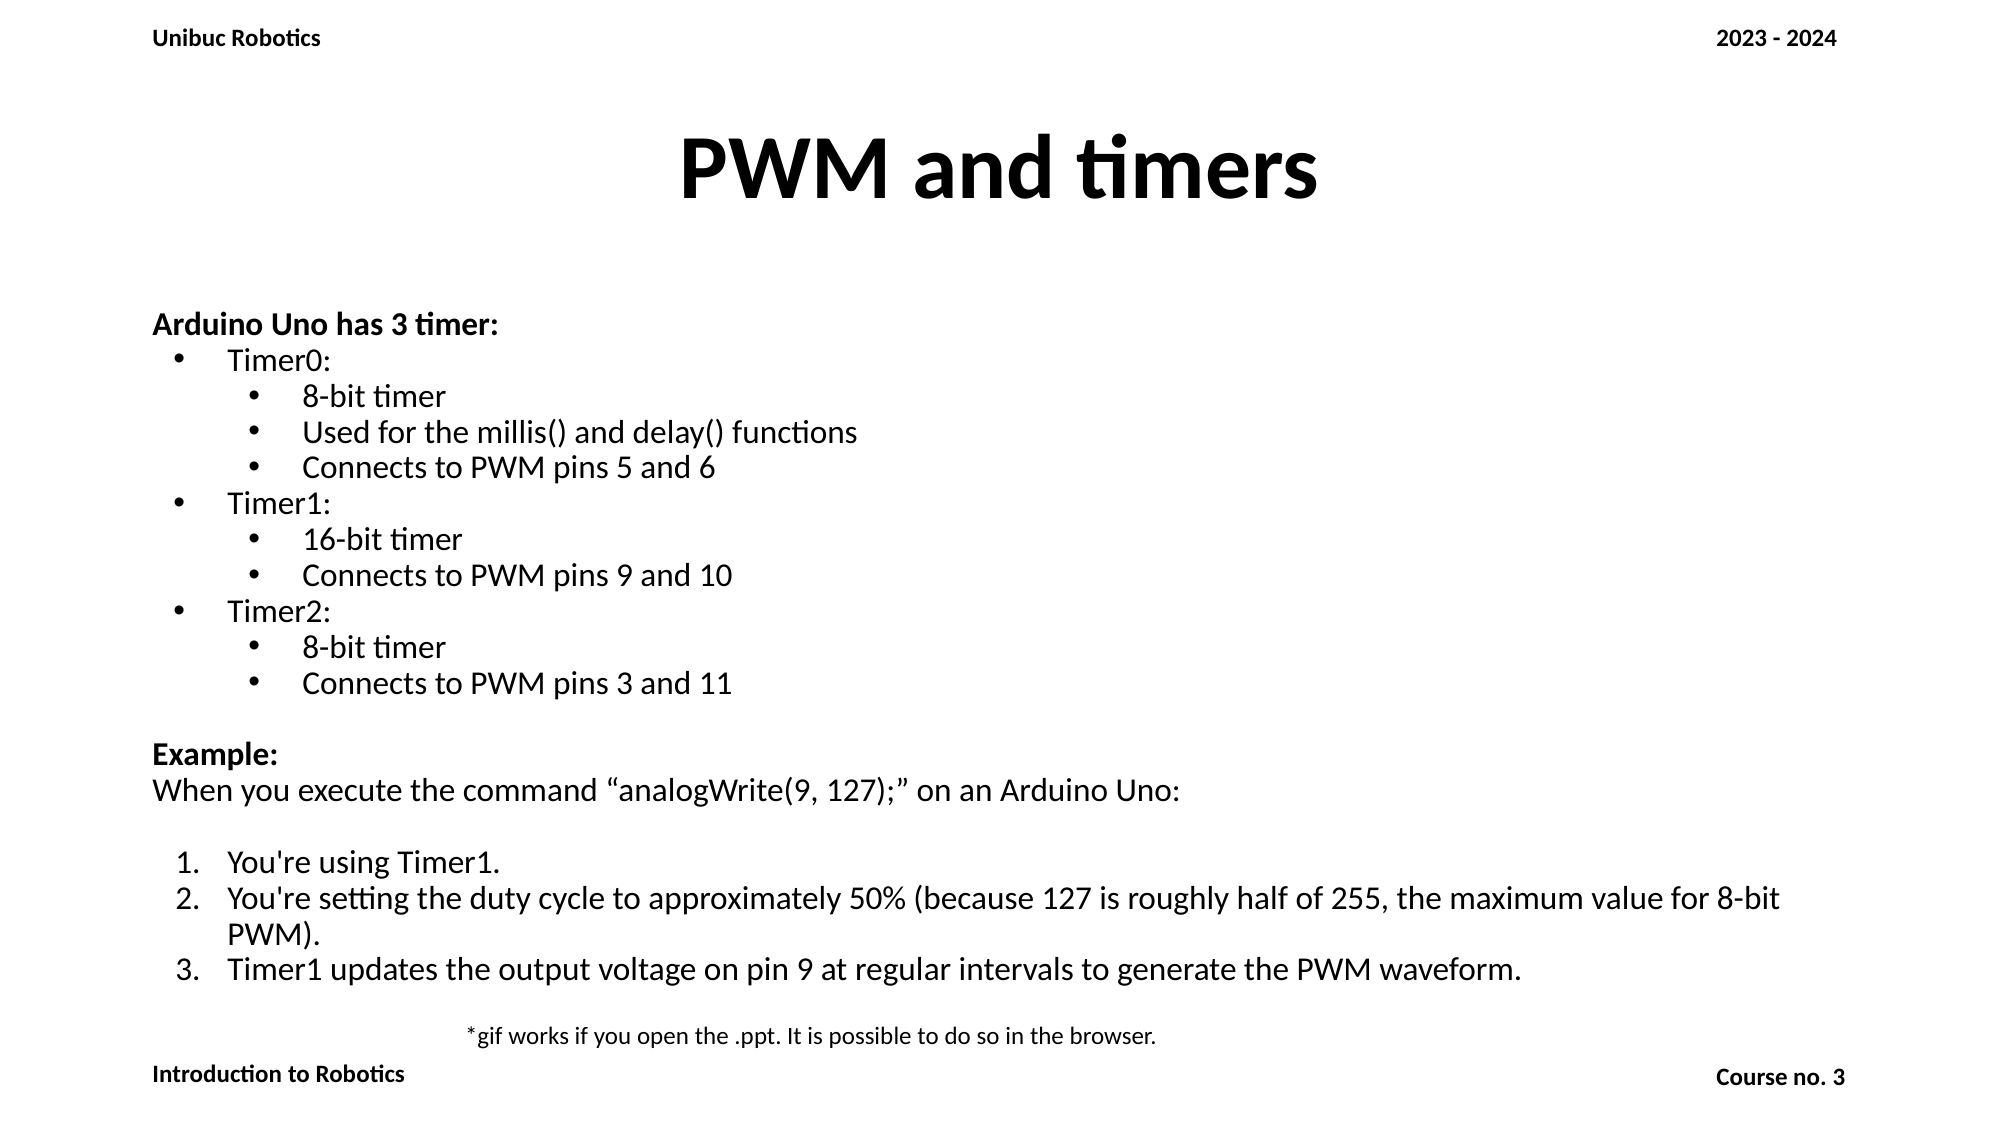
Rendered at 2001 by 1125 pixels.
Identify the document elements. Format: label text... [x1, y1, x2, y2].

list Arduino Uno has 3 timer: Timer0: 8-bit timer Used for the millis() and delay() functions Connects to PWM pins 5 and 6 Timer1: 16-bit timer Connects to PWM pins 9 and 10 Timer2: 8-bit timer Connects to PWM pins 3 and 11 Example: When you execute the command “analogWrite(9, 127);” on an Arduino Uno: You're using Timer1. You're setting the duty cycle to approximately 50% (because 127 is roughly half of 255, the maximum value for 8-bit PWM). Timer1 updates the output voltage on pin 9 at regular intervals to generate the PWM waveform. [137, 299, 1863, 1014]
text_box *gif works if you open the .ppt. It is possible to do so in the browser. [449, 1011, 1200, 1057]
title PWM and timers [137, 59, 1863, 278]
